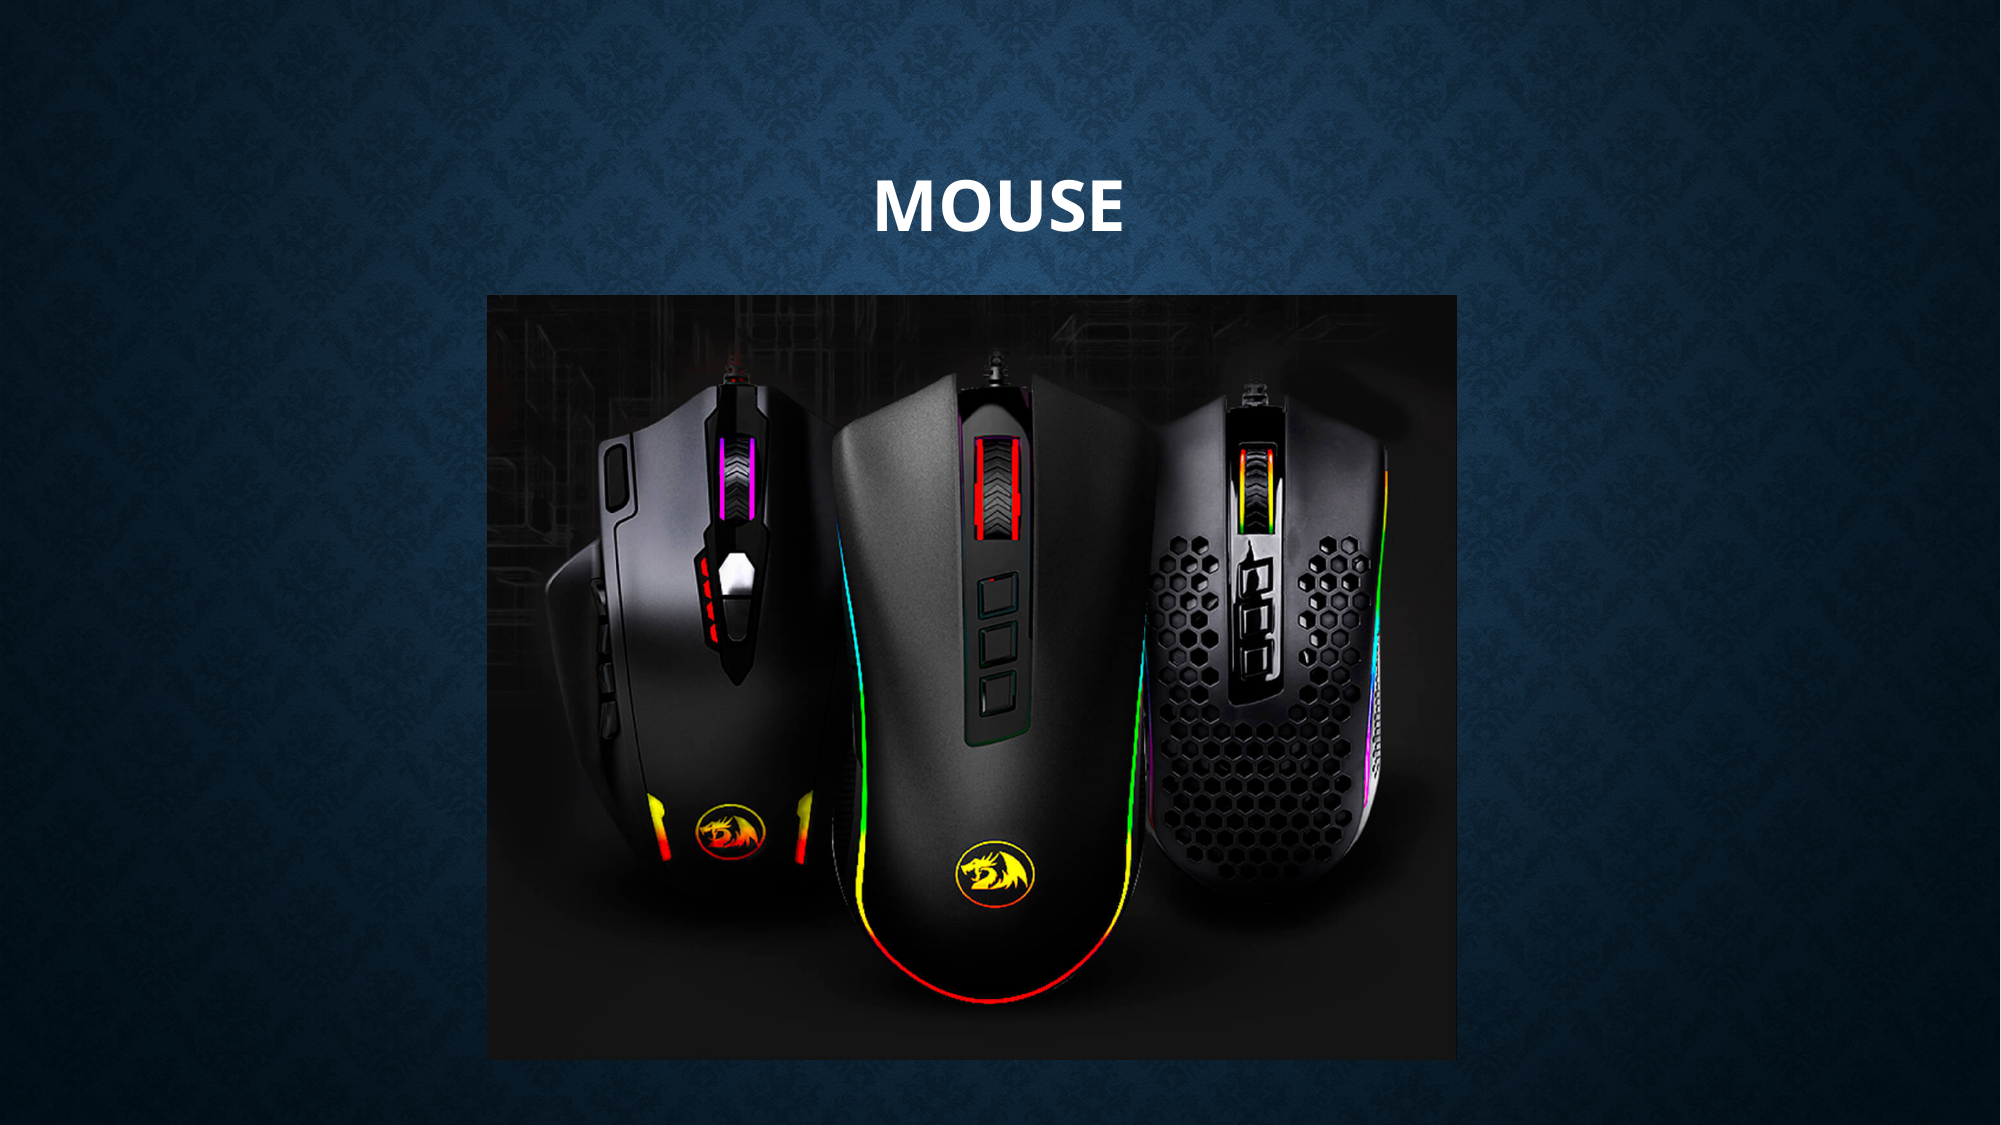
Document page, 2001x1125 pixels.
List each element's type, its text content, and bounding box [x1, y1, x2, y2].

title Mouse [149, 99, 1849, 318]
picture [486, 295, 1457, 1060]
